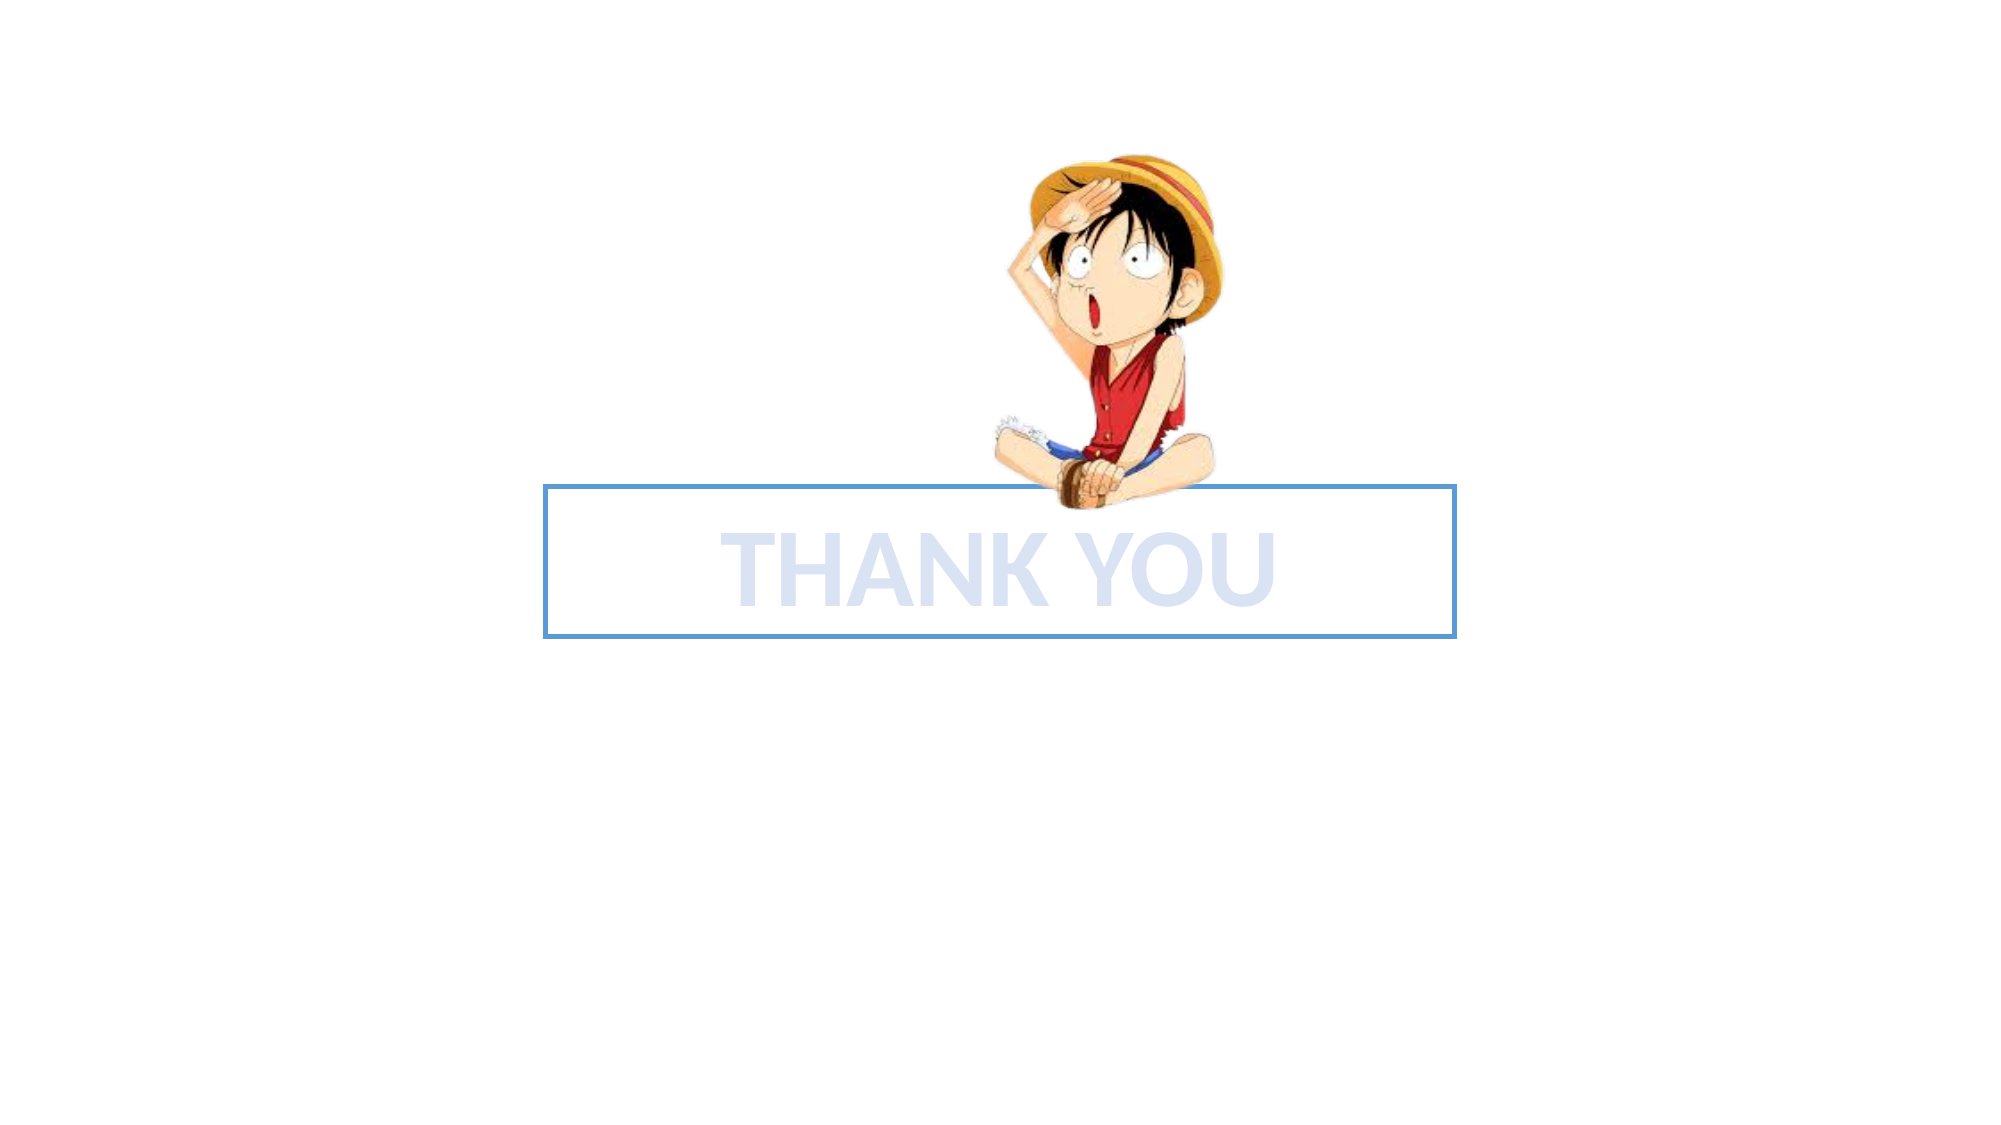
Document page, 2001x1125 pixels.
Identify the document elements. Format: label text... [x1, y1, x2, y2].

text_box [508, 620, 1672, 795]
text_box THANK YOU [545, 486, 1455, 638]
picture [929, 137, 1293, 526]
